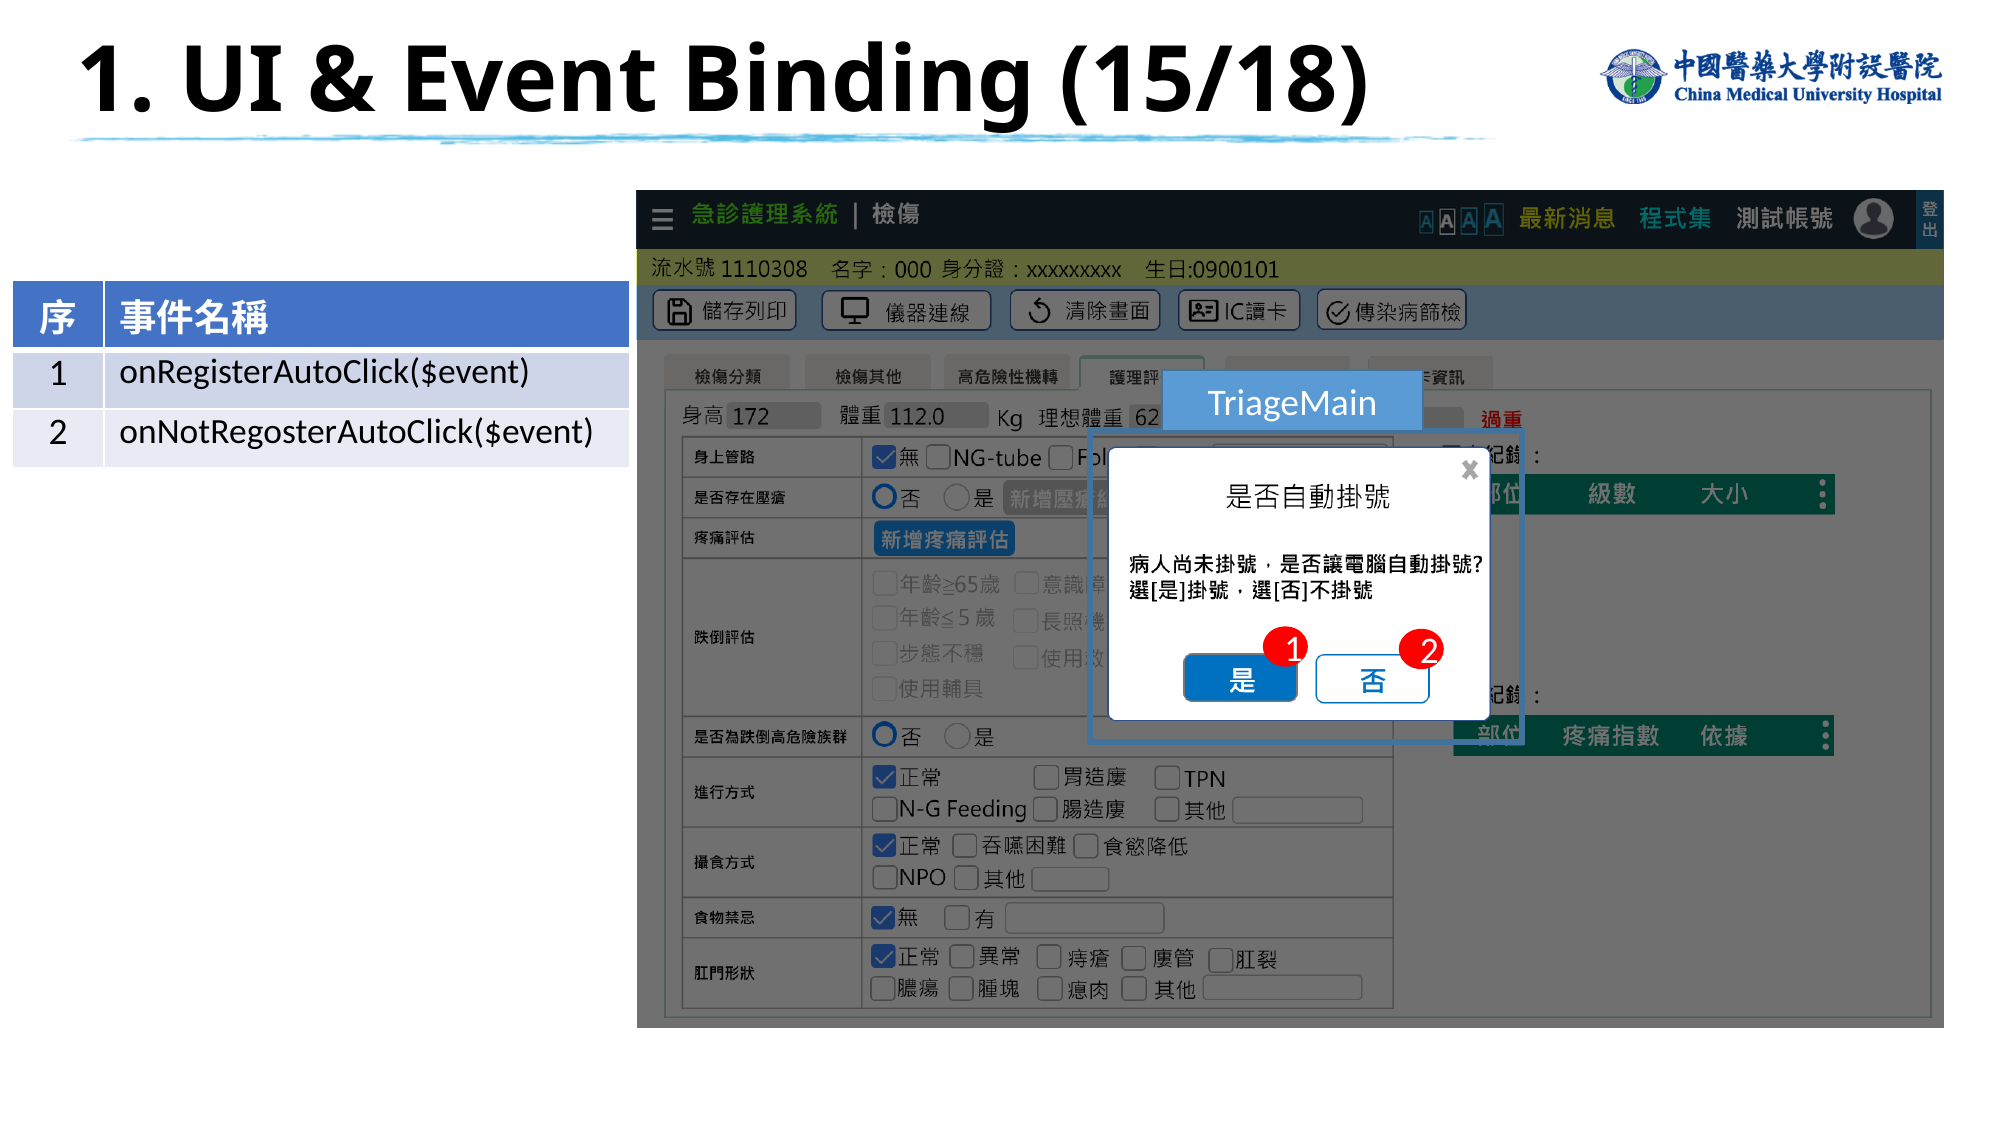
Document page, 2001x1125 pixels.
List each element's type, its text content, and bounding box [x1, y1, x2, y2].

table_cell 2 [13, 410, 103, 467]
table_header 序 [13, 281, 103, 347]
table_header 事件名稱 [105, 281, 629, 347]
table_cell 1 [13, 353, 103, 408]
text_box 1. UI & Event Binding (15/18) [61, 0, 1522, 179]
table_cell onRegisterAutoClick($event) [105, 353, 629, 408]
table_cell onNotRegosterAutoClick($event) [105, 410, 629, 467]
picture [1590, 27, 1964, 130]
picture [636, 190, 1949, 1028]
